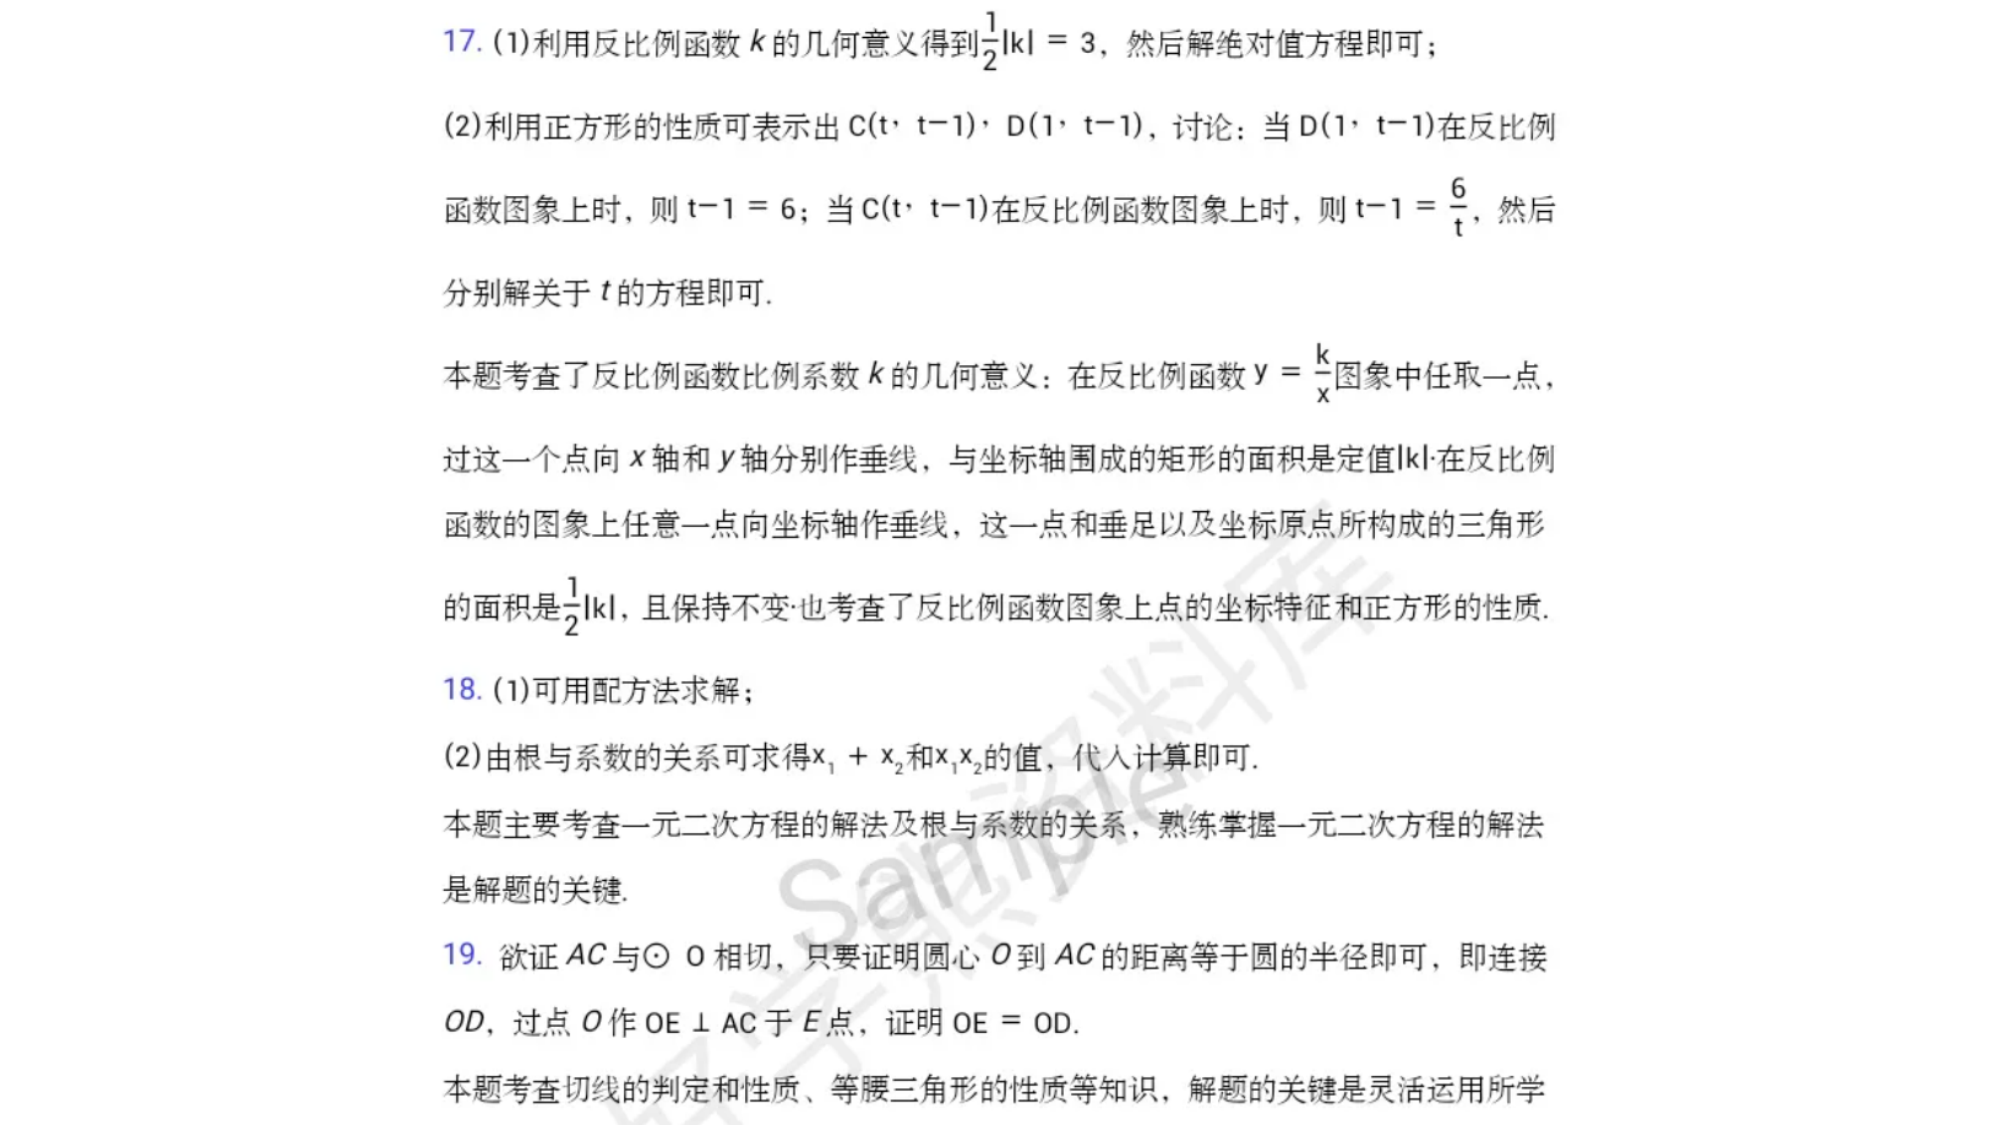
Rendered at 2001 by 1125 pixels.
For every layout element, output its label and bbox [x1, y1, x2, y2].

picture [428, 0, 1571, 1125]
